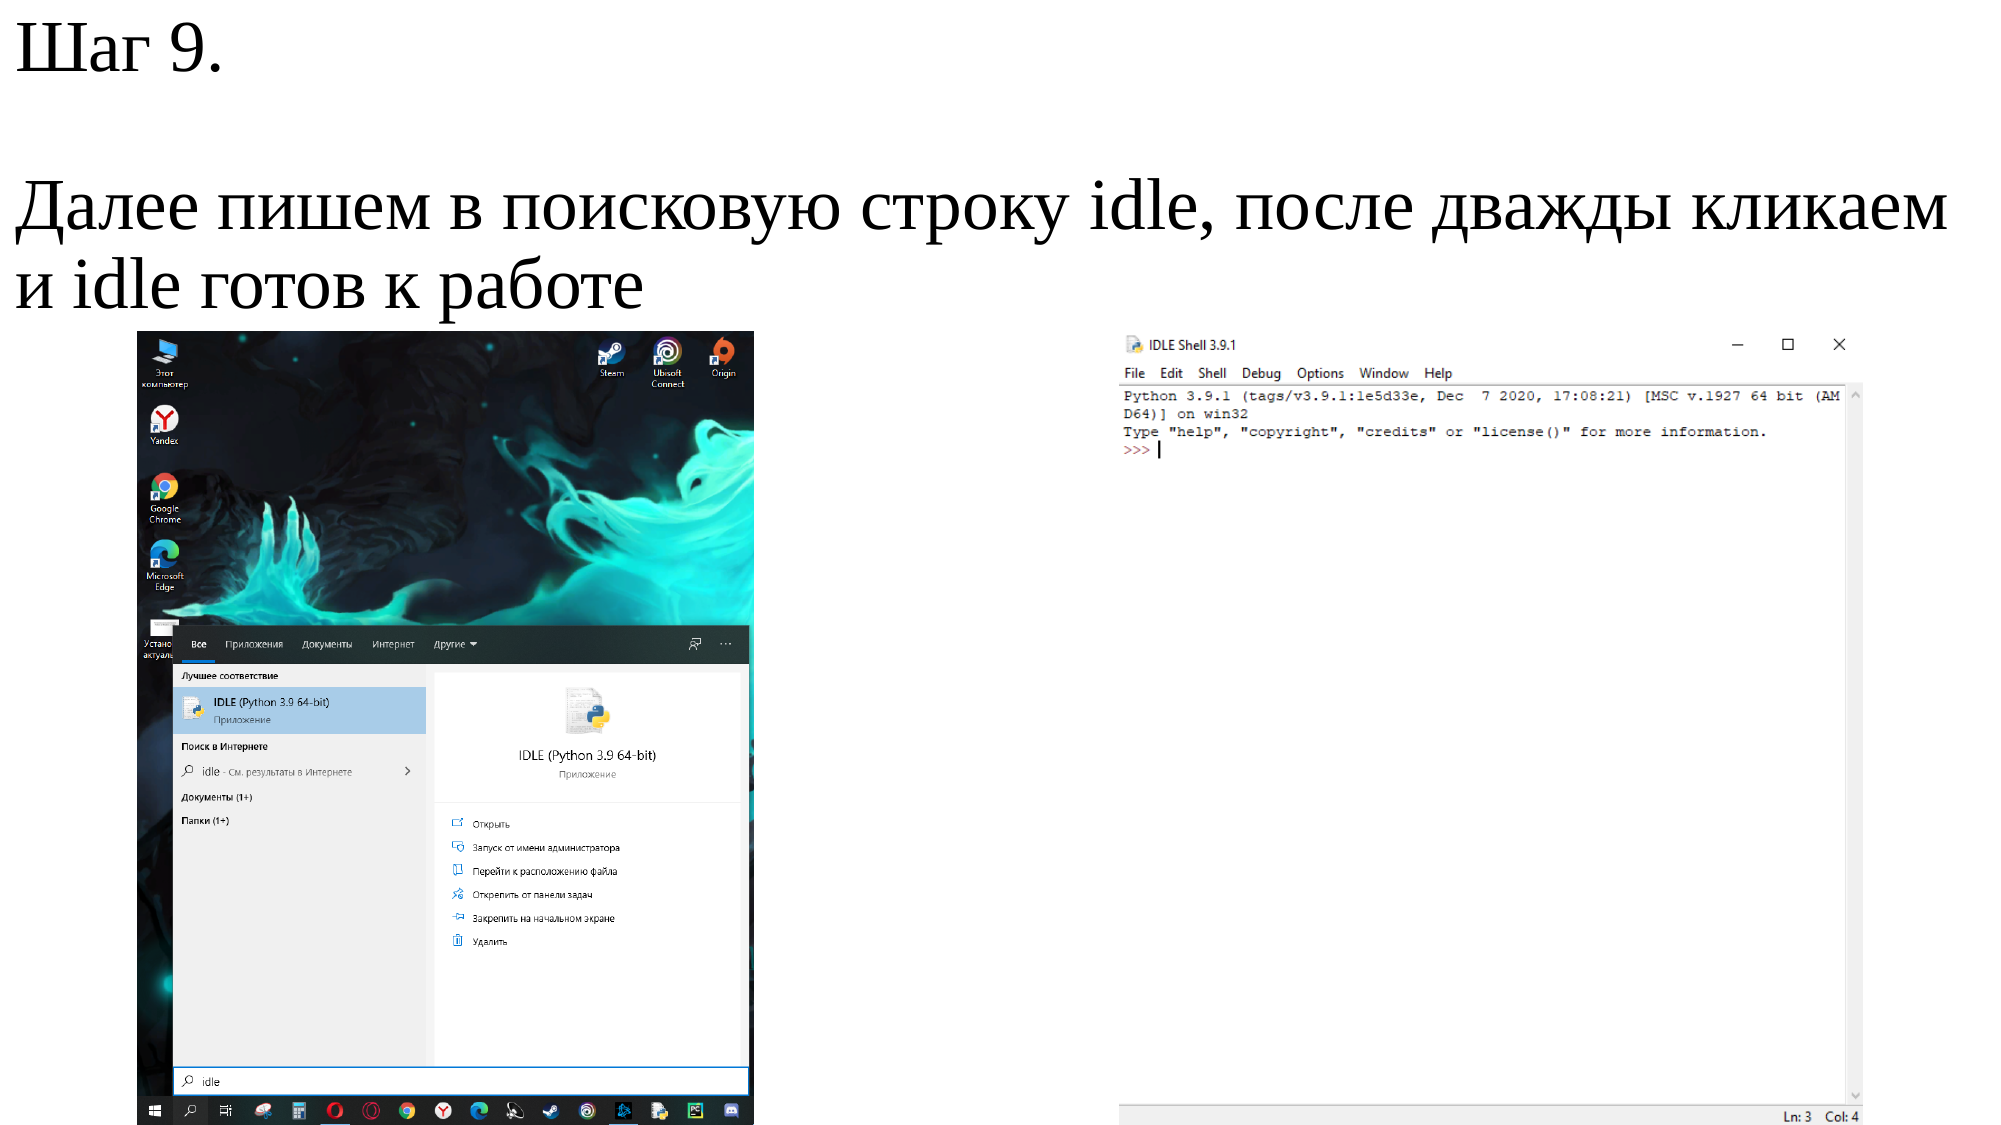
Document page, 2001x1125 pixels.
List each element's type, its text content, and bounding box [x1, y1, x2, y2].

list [137, 331, 754, 1125]
title Шаг 9. Далее пишем в поисковую строку idle, после дважды кликаем и idle готов к работе [0, 0, 2000, 332]
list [1119, 331, 1863, 1125]
